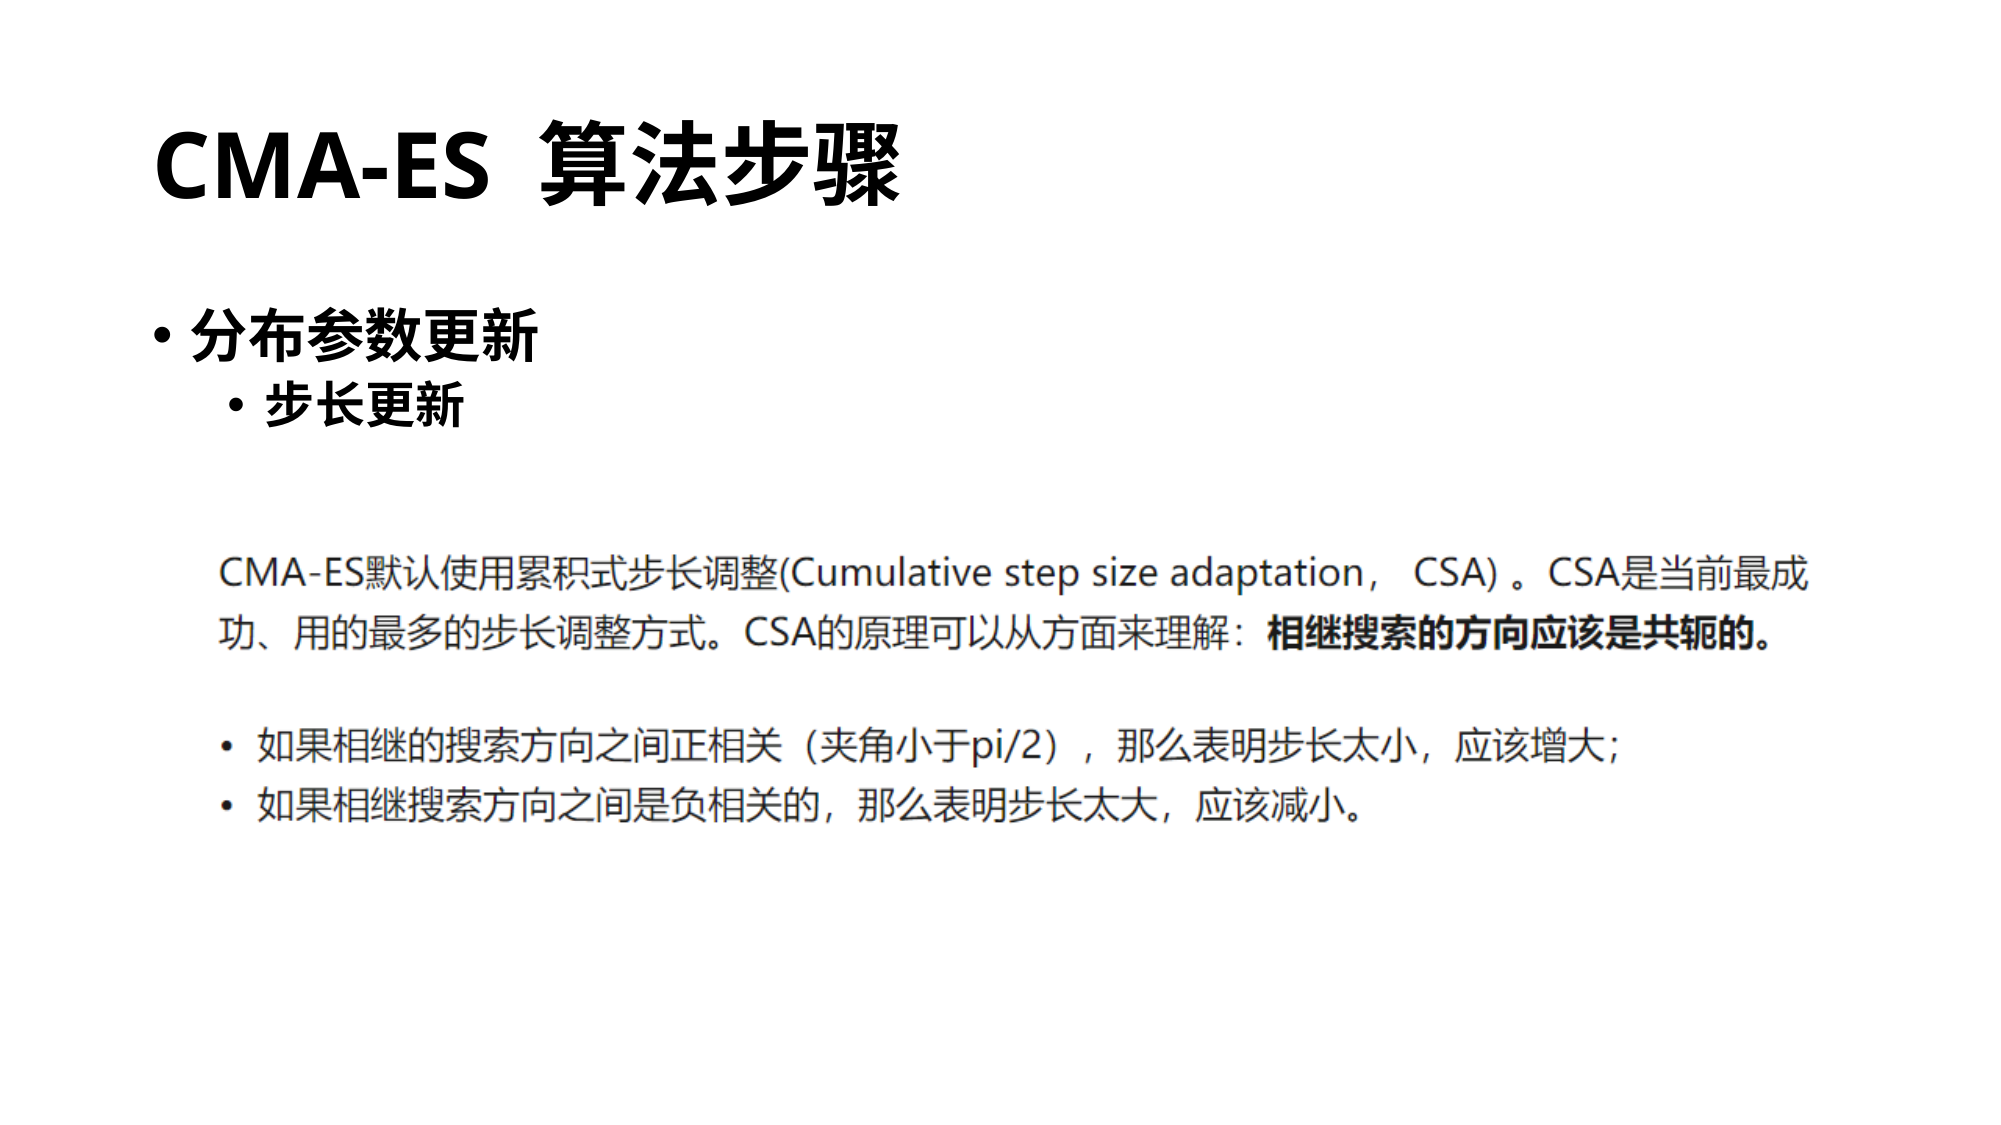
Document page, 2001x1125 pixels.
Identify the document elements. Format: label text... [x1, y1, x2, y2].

list 分布参数更新 步长更新 [137, 299, 1863, 1014]
picture [164, 525, 1907, 868]
title CMA-ES 算法步骤 [137, 59, 1863, 278]
